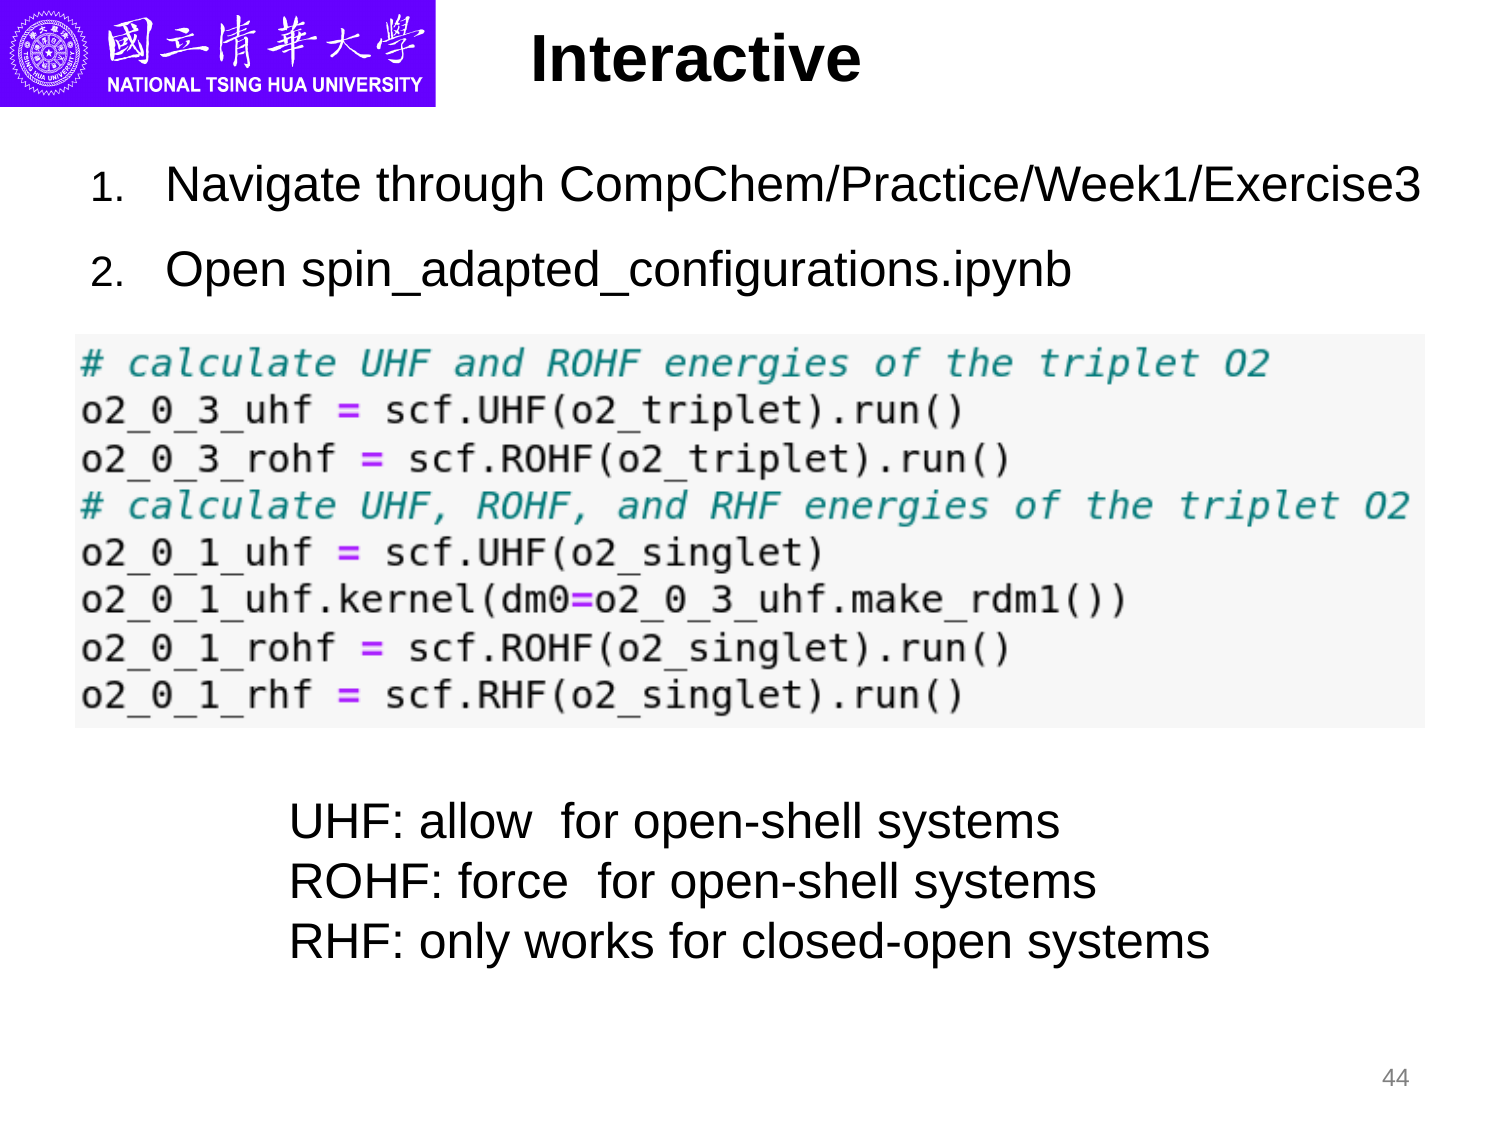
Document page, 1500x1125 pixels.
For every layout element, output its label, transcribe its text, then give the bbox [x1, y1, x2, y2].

slide_number 44 [1308, 1050, 1425, 1103]
picture [74, 334, 1426, 729]
list Navigate through CompChem/Practice/Week1/Exercise3 Open spin_adapted_configurations.ipynb [75, 144, 1446, 1032]
title Interactive [515, 0, 1425, 107]
picture [0, 0, 436, 107]
